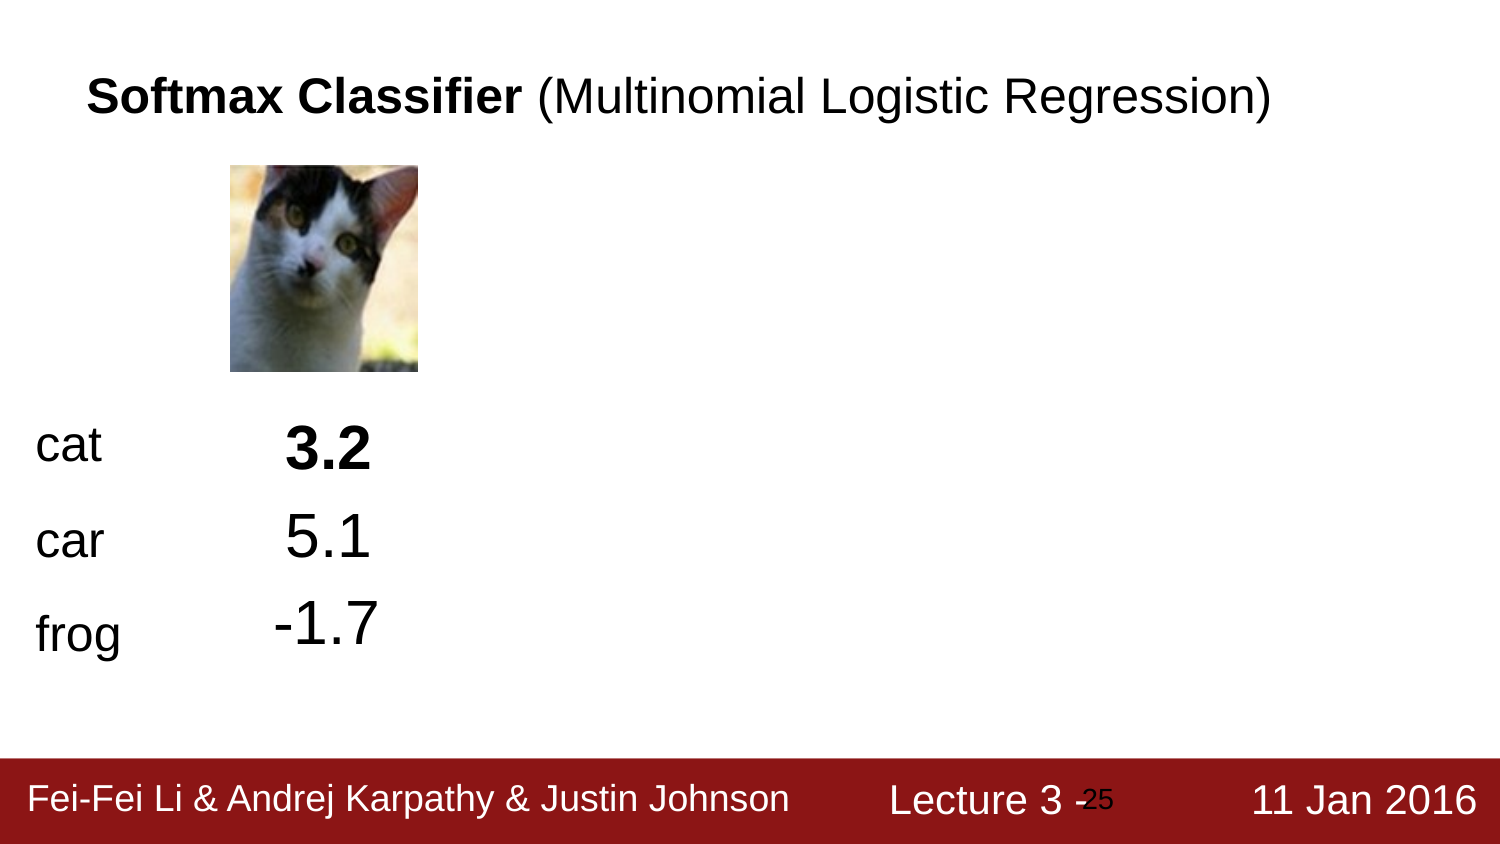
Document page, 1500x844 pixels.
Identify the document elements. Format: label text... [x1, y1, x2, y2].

text_box Softmax Classifier (Multinomial Logistic Regression) [71, 48, 1435, 146]
text_box frog [20, 586, 237, 632]
text_box 3.2 [270, 392, 470, 451]
text_box car [20, 491, 237, 537]
text_box 5.1 [270, 479, 470, 538]
text_box -1.7 [258, 567, 457, 626]
text_box cat [20, 396, 237, 442]
picture [230, 164, 418, 372]
slide_number ‹#› [1066, 765, 1157, 831]
